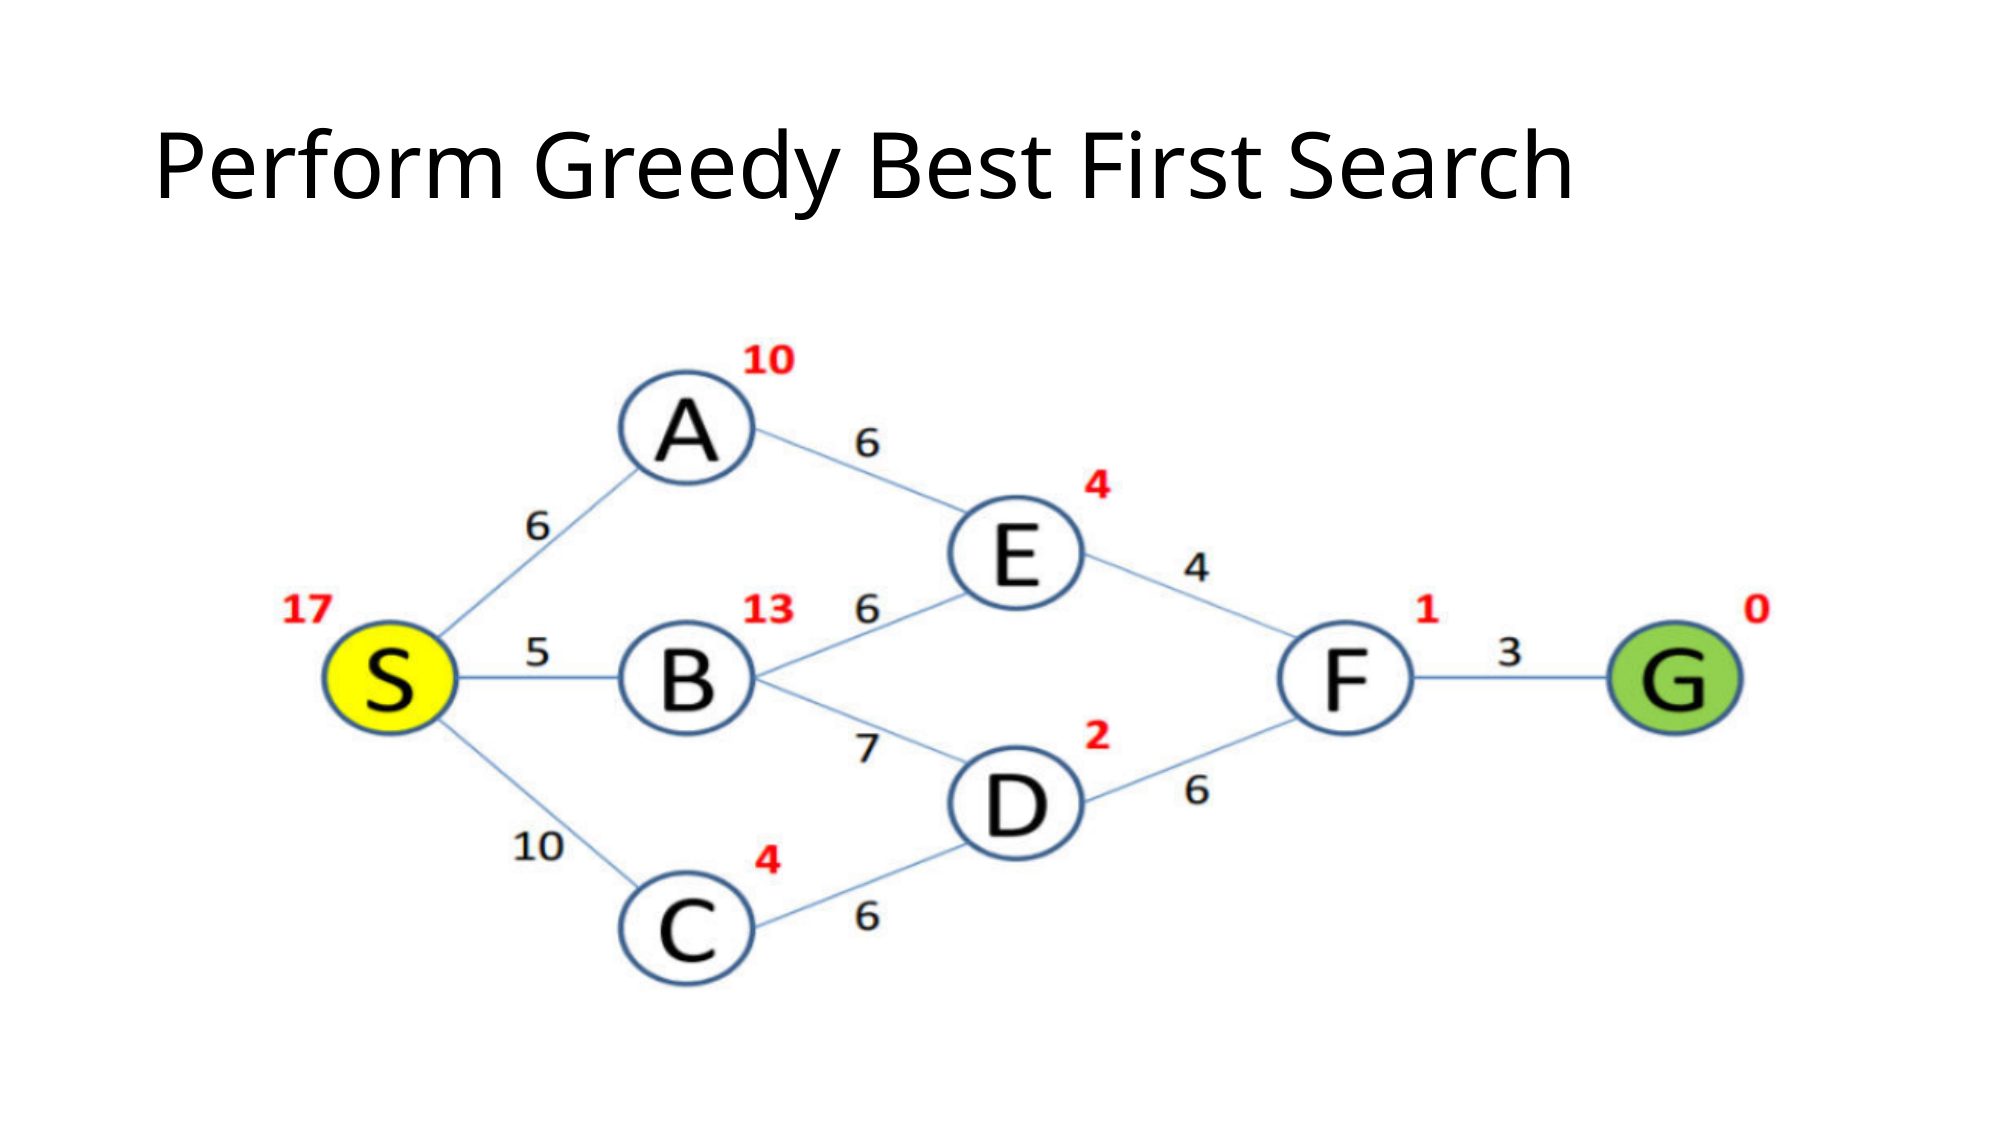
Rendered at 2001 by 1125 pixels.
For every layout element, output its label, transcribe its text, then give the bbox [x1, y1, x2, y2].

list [201, 299, 1799, 1014]
title Perform Greedy Best First Search [137, 59, 1863, 278]
